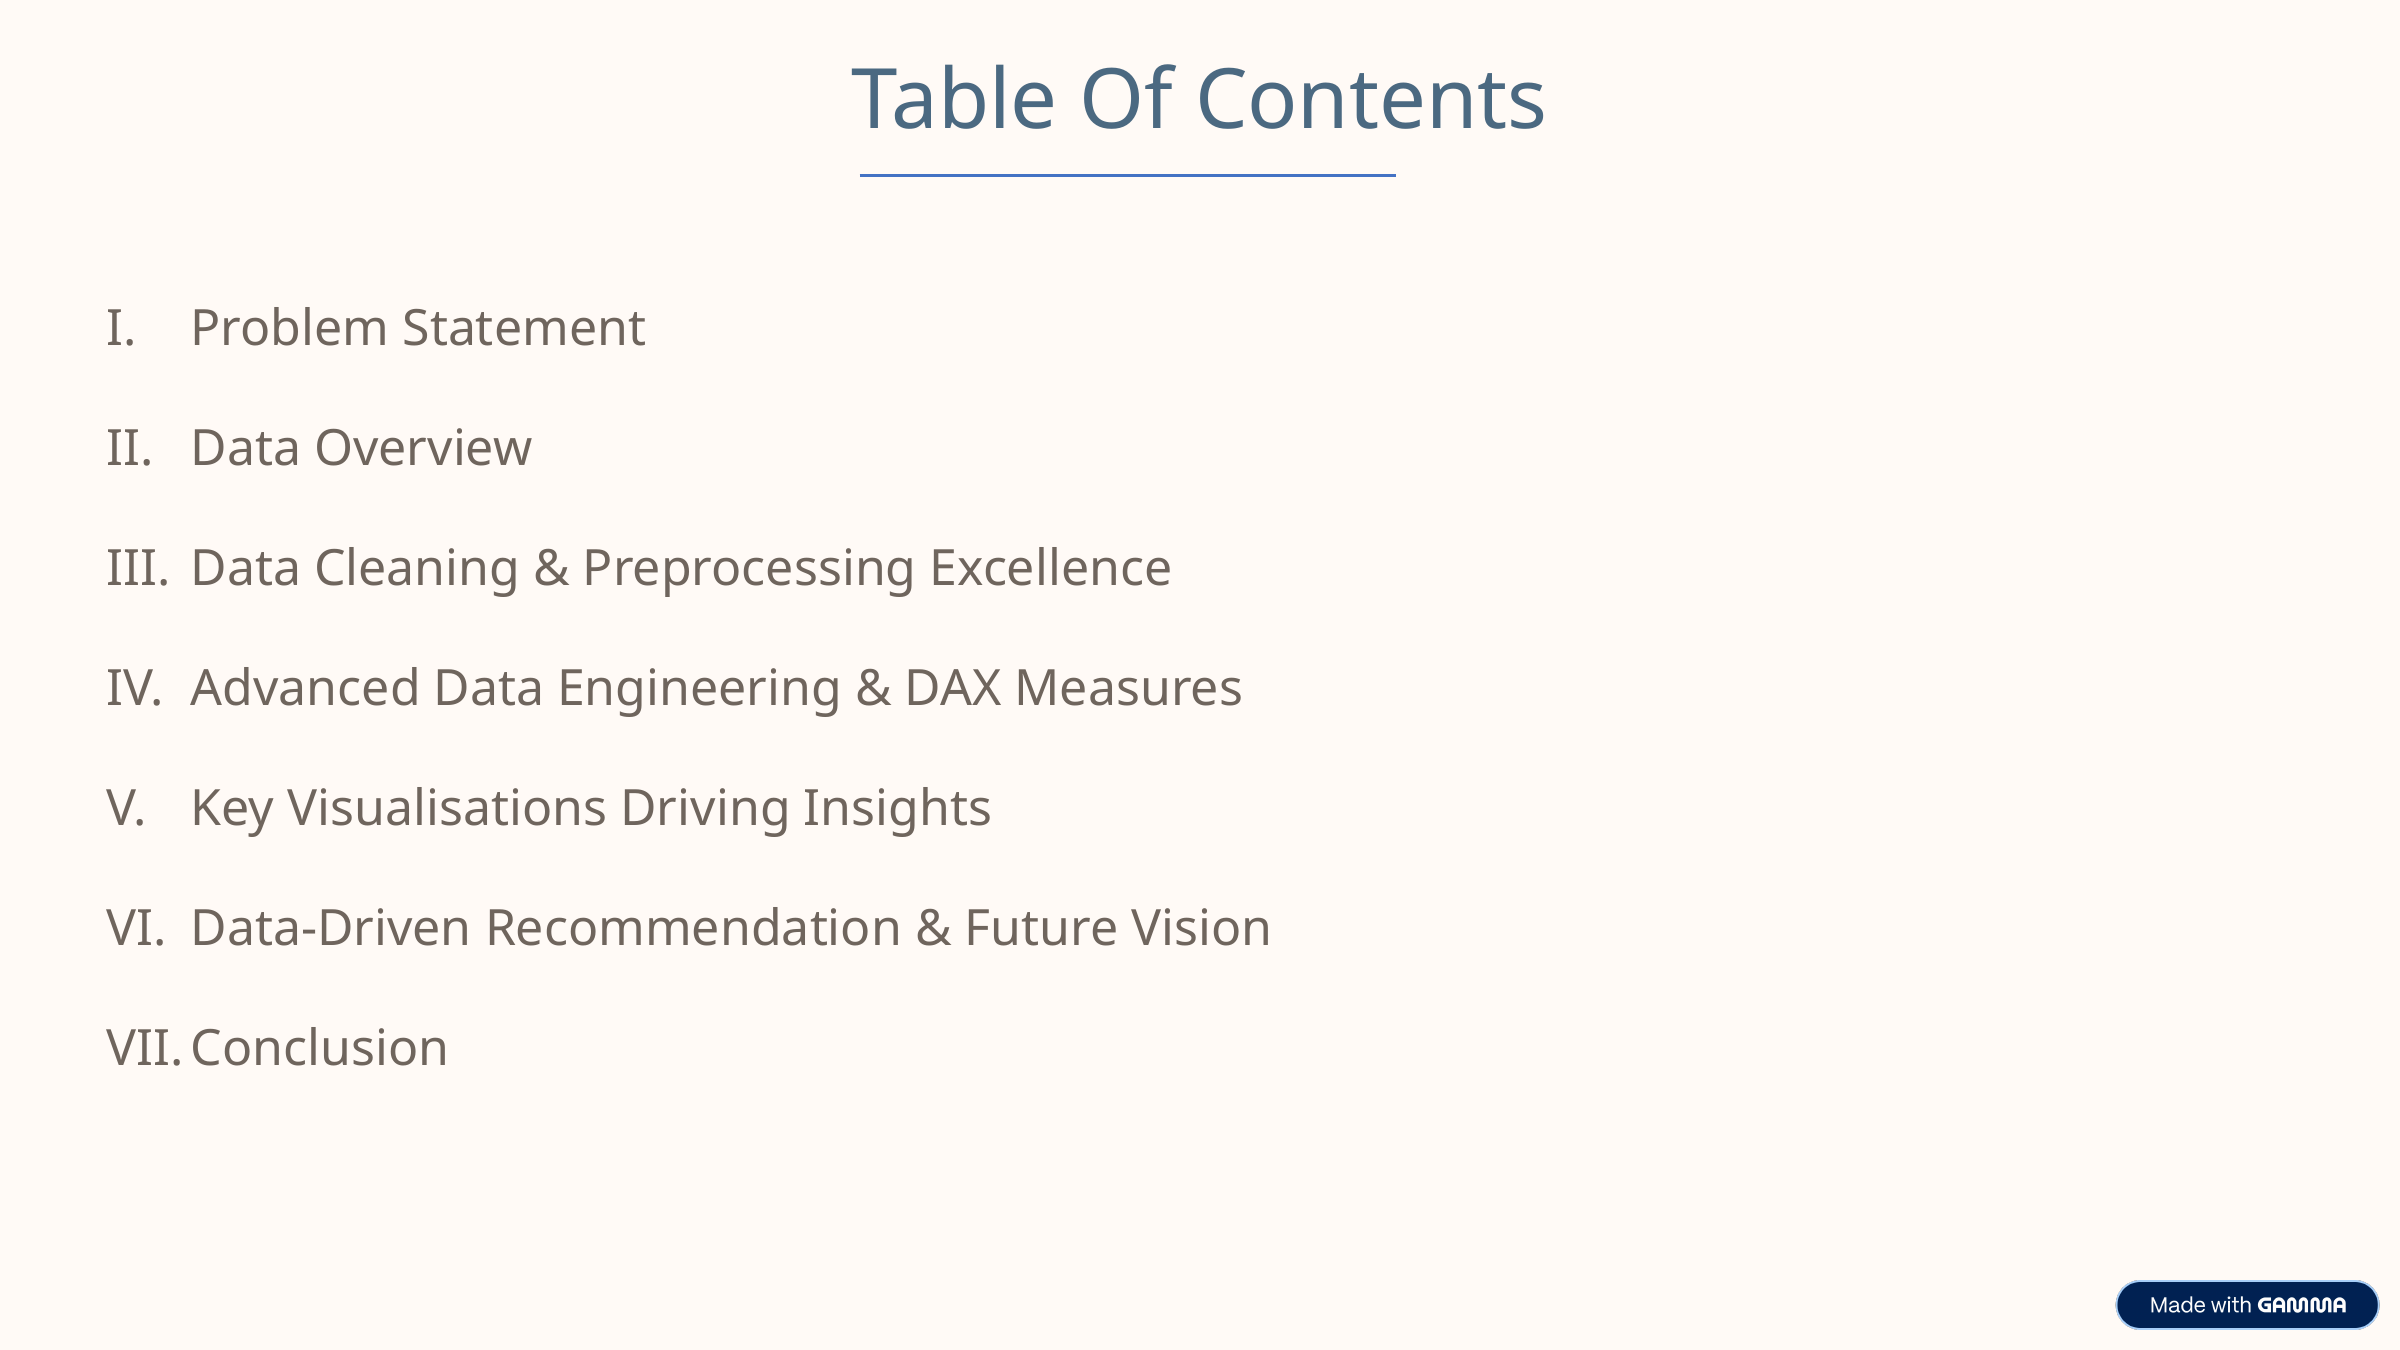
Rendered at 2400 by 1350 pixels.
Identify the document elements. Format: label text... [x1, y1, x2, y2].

text_box Table Of Contents [431, 42, 1969, 153]
picture [2106, 1271, 2389, 1339]
text_box Problem Statement Data Overview Data Cleaning & Preprocessing Excellence Advanced Data Engineering & DAX Measures Key Visualisations Driving Insights Data-Driven Recommendation & Future Vision Conclusion [91, 228, 1328, 1083]
